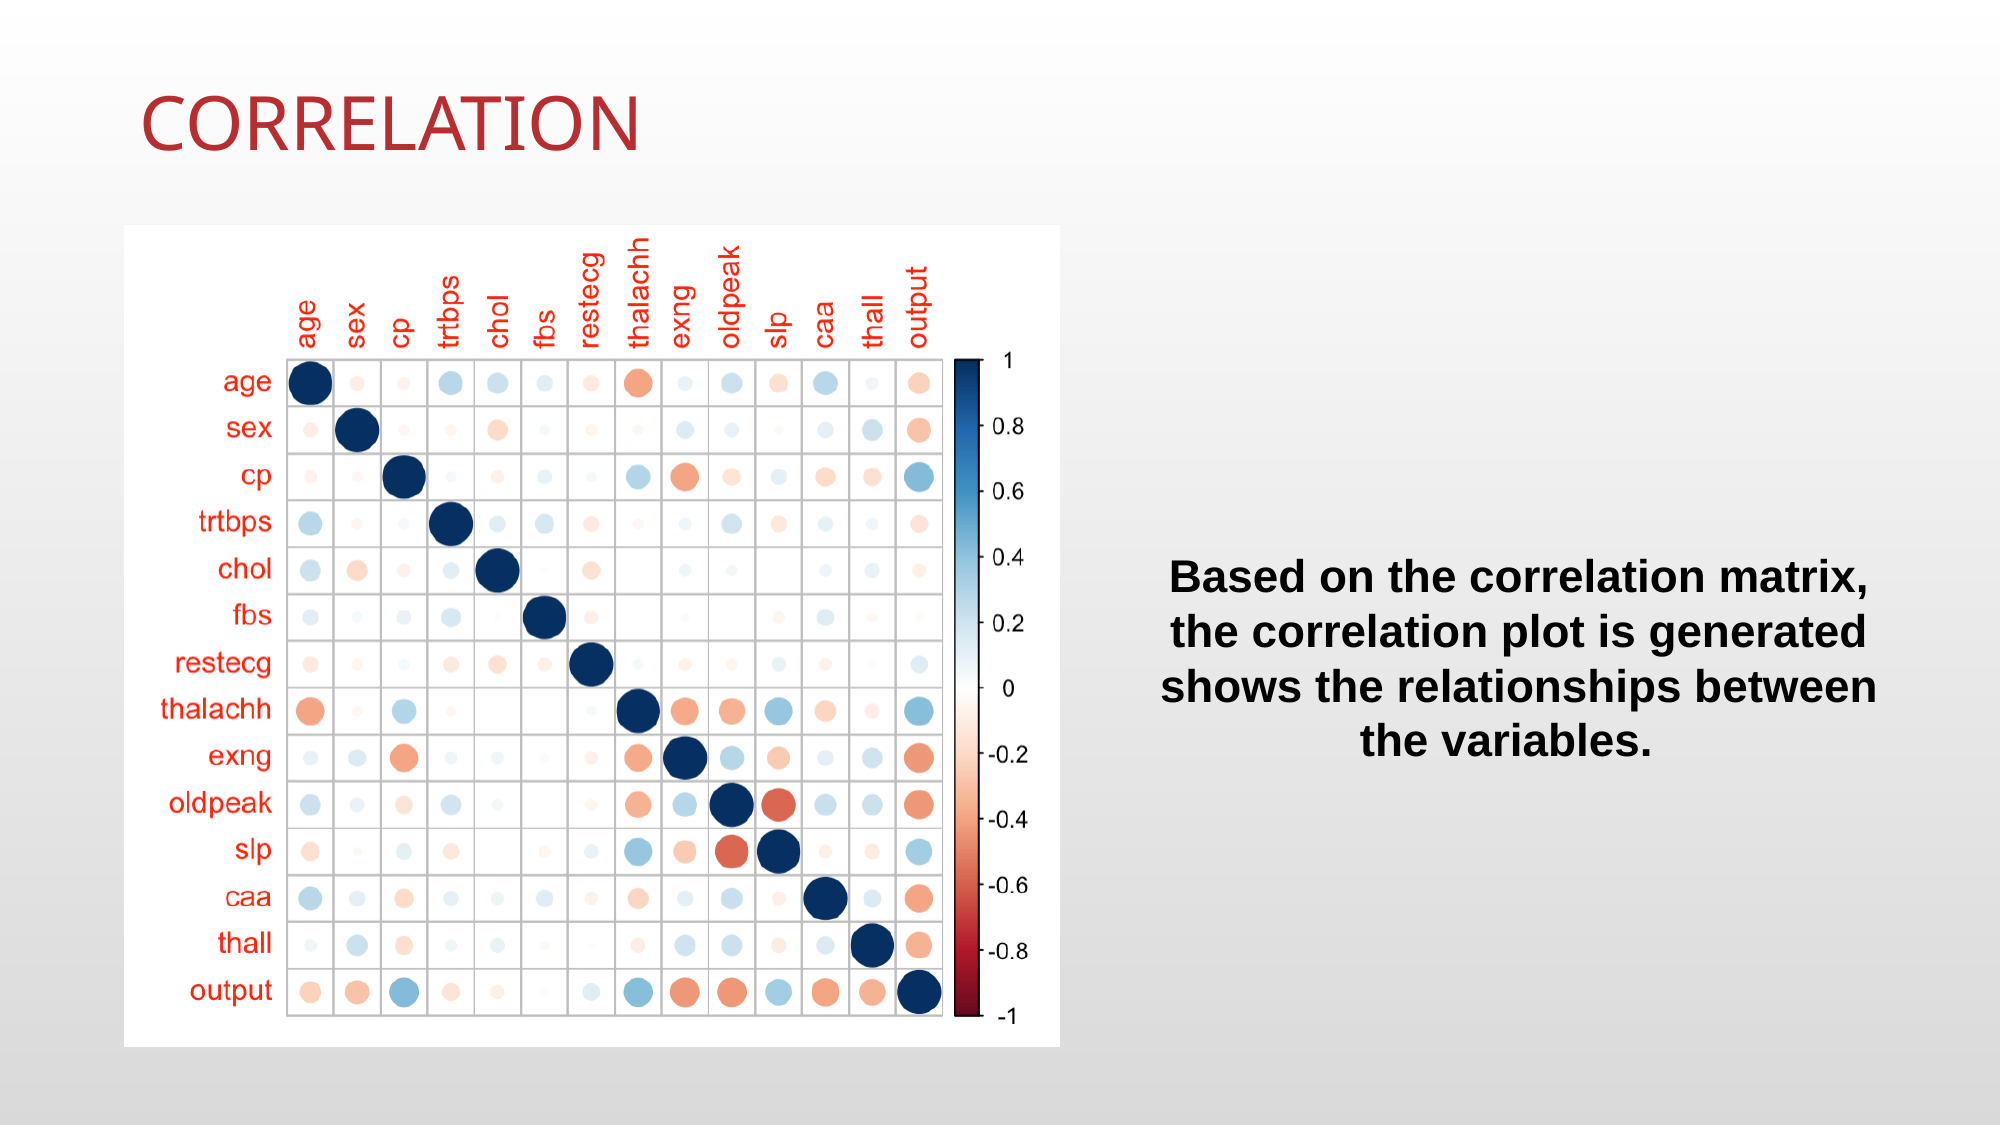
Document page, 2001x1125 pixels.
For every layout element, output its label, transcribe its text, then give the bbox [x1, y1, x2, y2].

text_box Based on the correlation matrix, the correlation plot is generated shows the relationships between the variables. [1141, 538, 1897, 774]
picture [124, 225, 1060, 1047]
text_box CORRELATION [124, 78, 798, 176]
